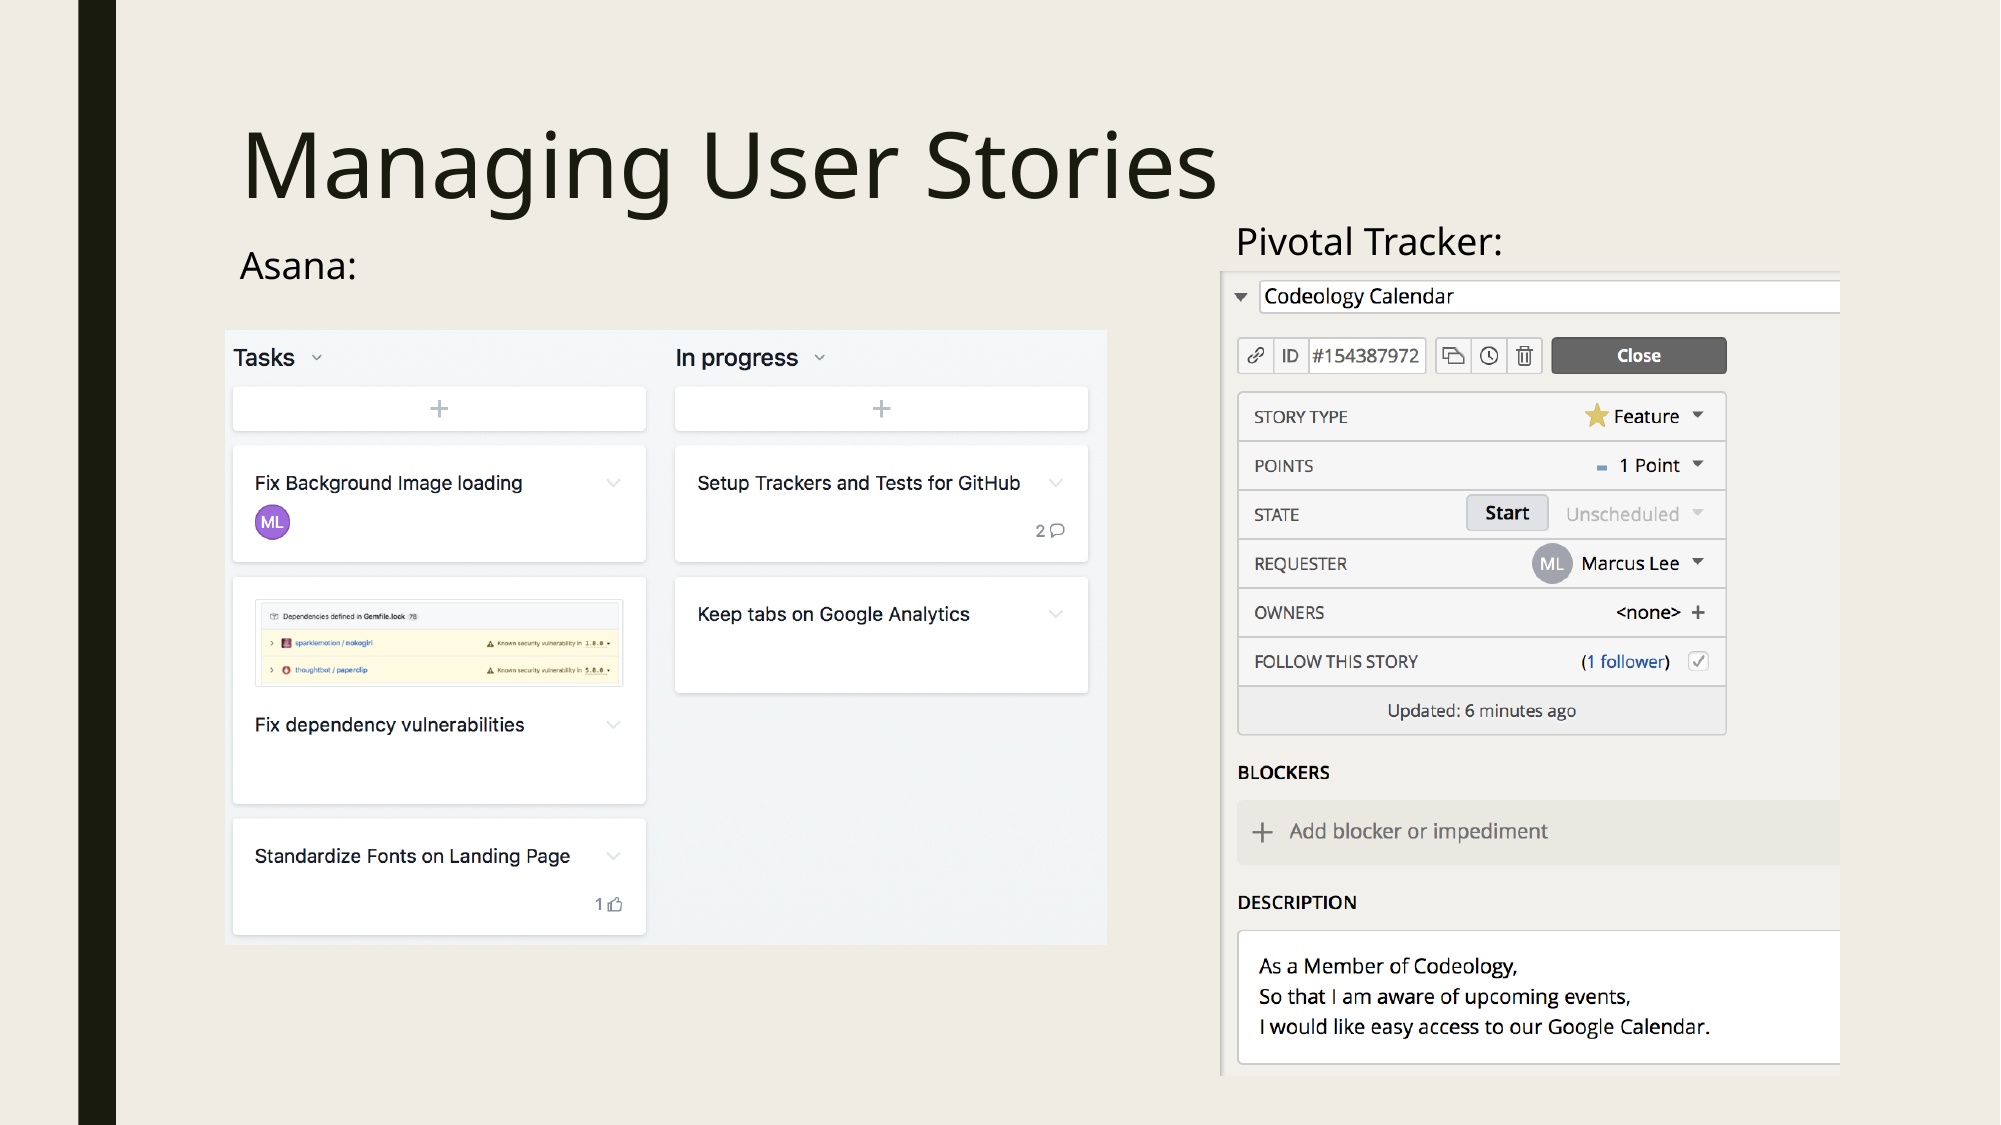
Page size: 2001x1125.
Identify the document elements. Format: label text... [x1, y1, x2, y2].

picture [224, 330, 1107, 945]
text_box Pivotal Tracker: [1220, 210, 1819, 271]
text_box Asana: [224, 234, 823, 295]
title Managing User Stories [225, 112, 1800, 357]
picture [1220, 271, 1840, 1076]
